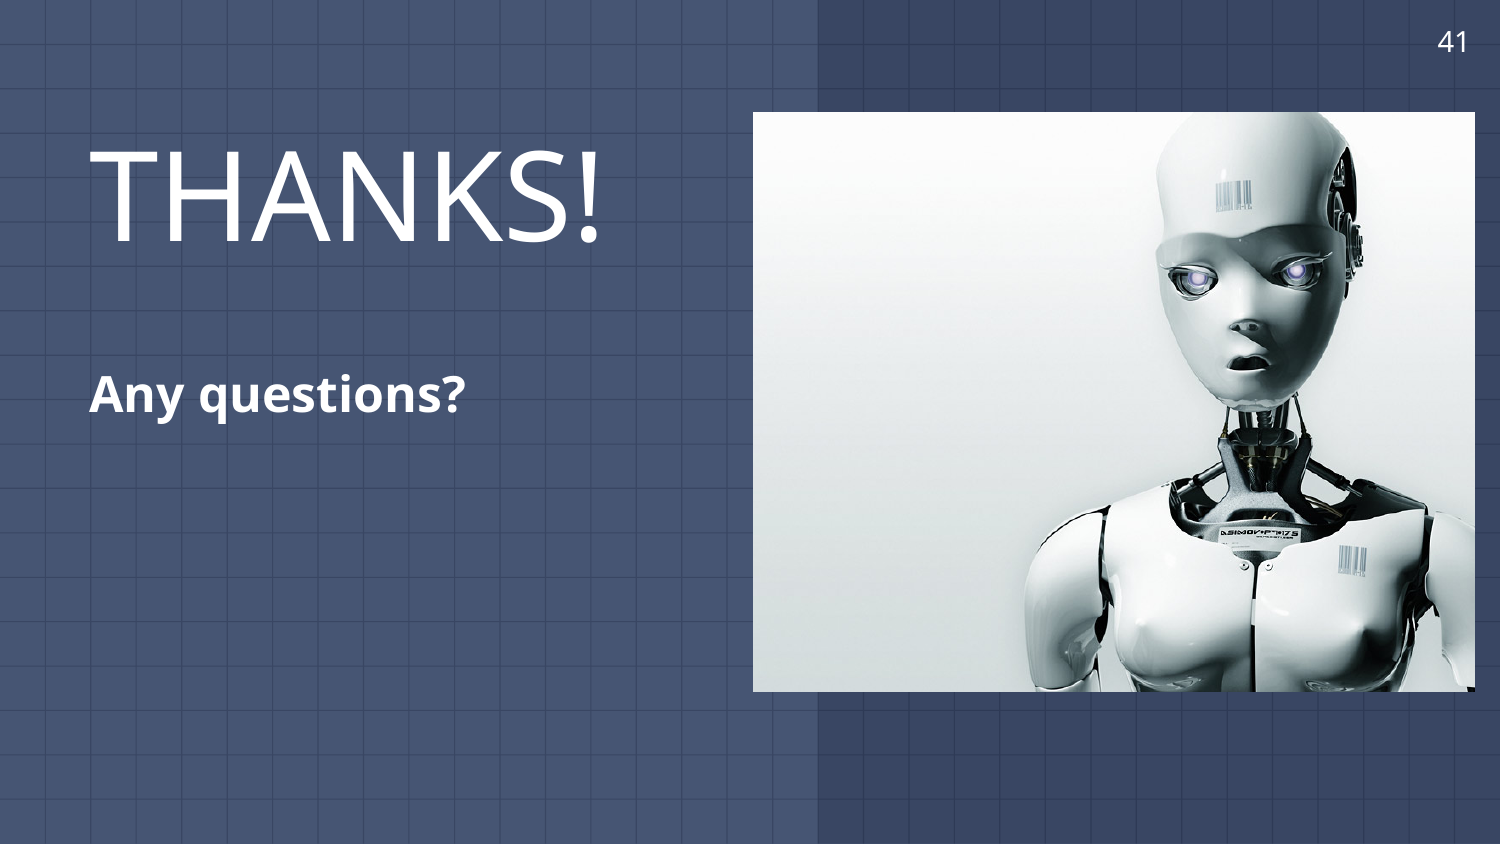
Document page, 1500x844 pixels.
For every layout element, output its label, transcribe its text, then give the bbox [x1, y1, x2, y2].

picture [752, 112, 1476, 692]
list Any questions? [74, 347, 728, 505]
title THANKS! [74, 101, 728, 243]
slide_number ‹#› [1408, 0, 1500, 88]
